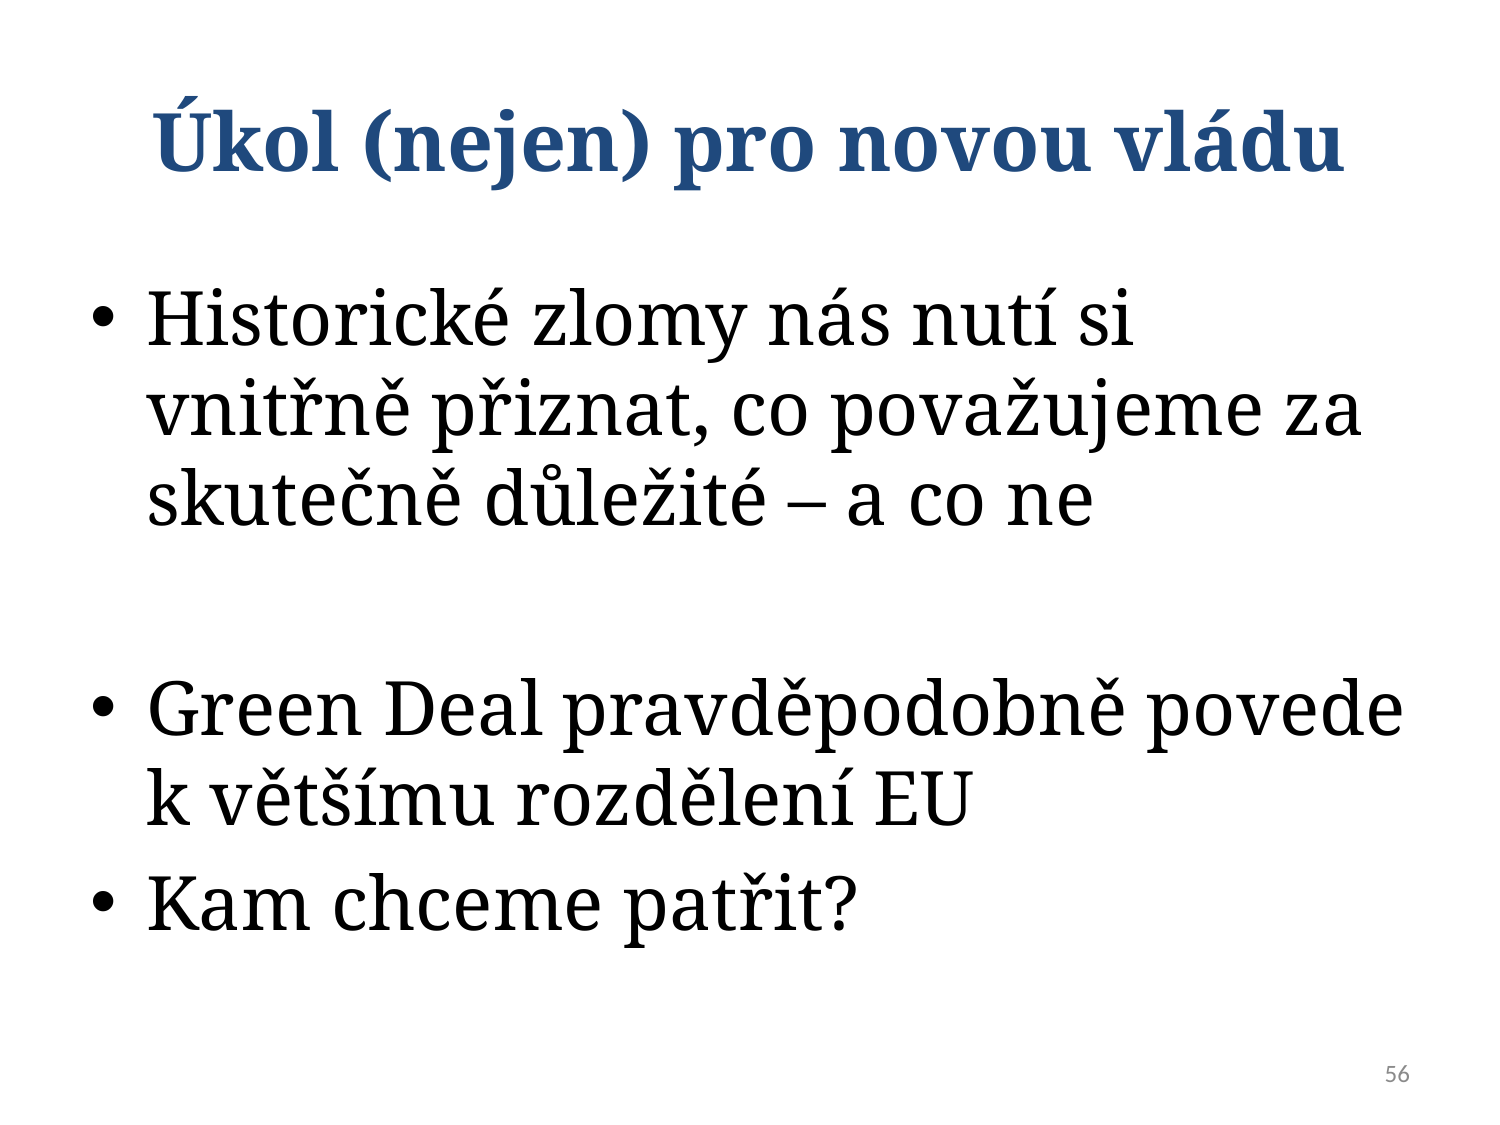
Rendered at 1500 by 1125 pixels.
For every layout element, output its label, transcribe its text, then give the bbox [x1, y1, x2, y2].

title Úkol (nejen) pro novou vládu [75, 45, 1425, 233]
slide_number 56 [1074, 1042, 1425, 1103]
list Historické zlomy nás nutí si vnitřně přiznat, co považujeme za skutečně důležité – a co ne Green Deal pravděpodobně povede k většímu rozdělení EU Kam chceme patřit? [75, 262, 1425, 1005]
